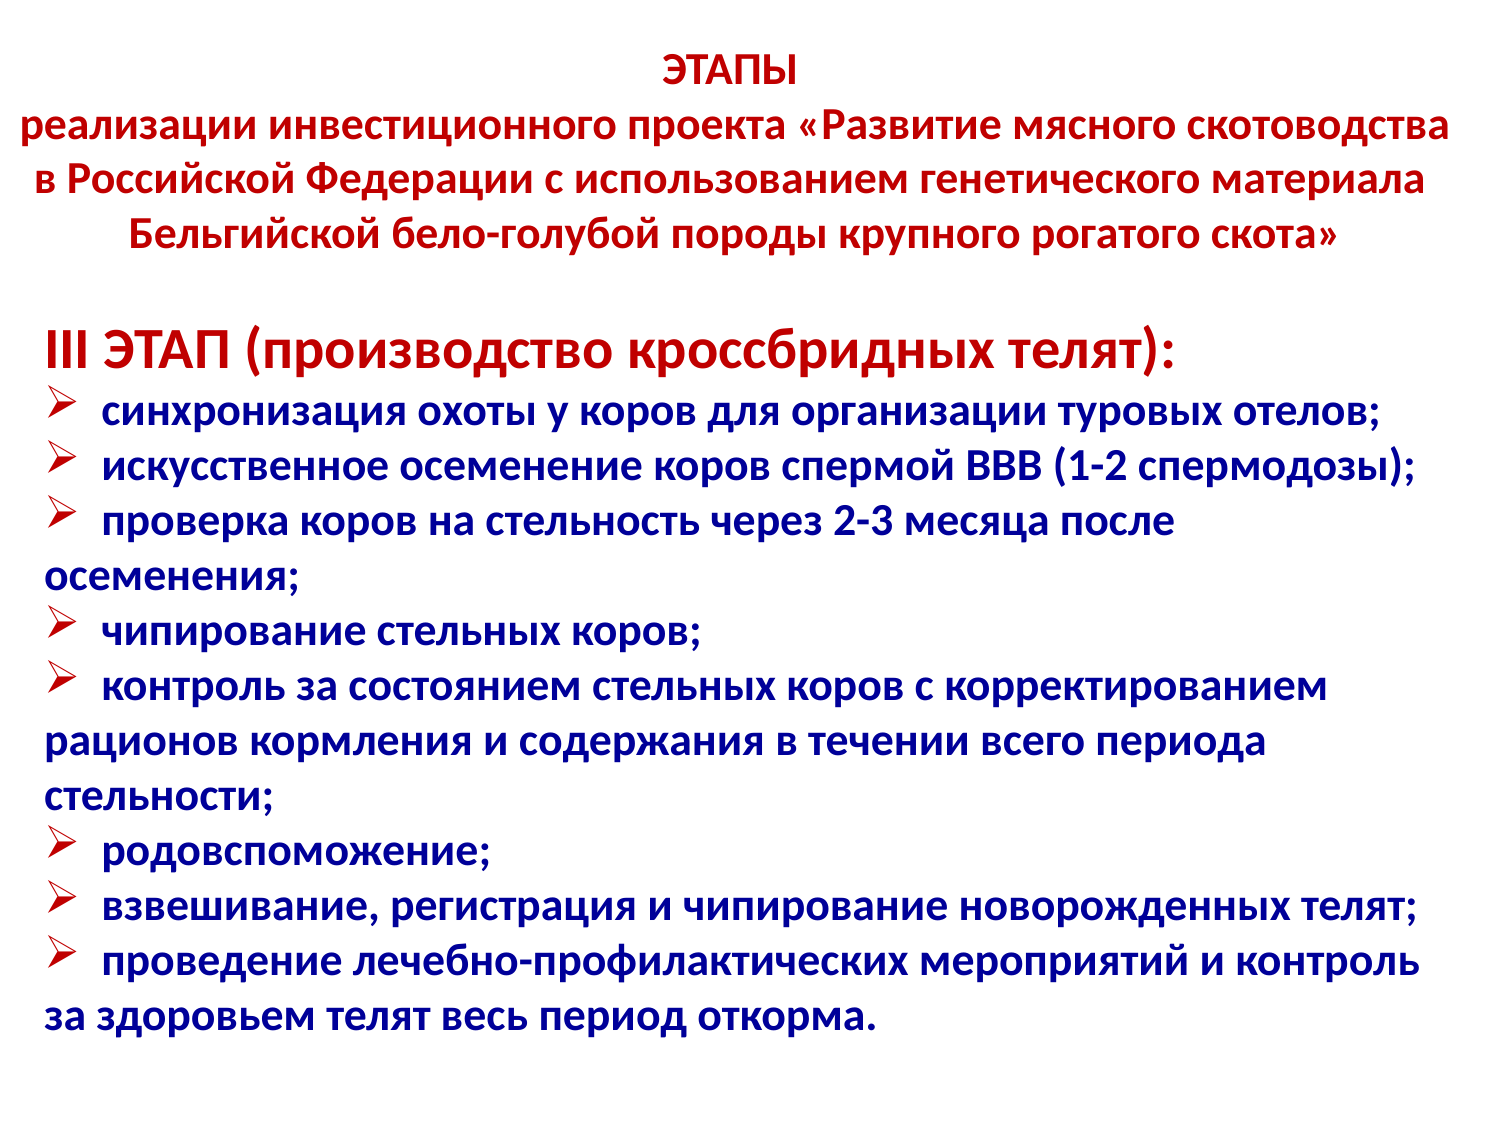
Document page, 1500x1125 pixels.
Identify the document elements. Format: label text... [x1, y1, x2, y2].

text_box III ЭТАП (производство кроссбридных телят): синхронизация охоты у коров для организации туровых отелов; искусственное осеменение коров спермой ВВВ (1-2 спермодозы); проверка коров на стельность через 2-3 месяца после осеменения; чипирование стельных коров; контроль за состоянием стельных коров с корректированием рационов кормления и содержания в течении всего периода стельности; родовспоможение; взвешивание, регистрация и чипирование новорожденных телят; проведение лечебно-профилактических мероприятий и контроль за здоровьем телят весь период откорма. [29, 302, 1447, 1125]
text_box ЭТАПЫ реализации инвестиционного проекта «Развитие мясного скотоводства в Российской Федерации с использованием генетического материала Бельгийской бело-голубой породы крупного рогатого скота» [0, 30, 1471, 266]
